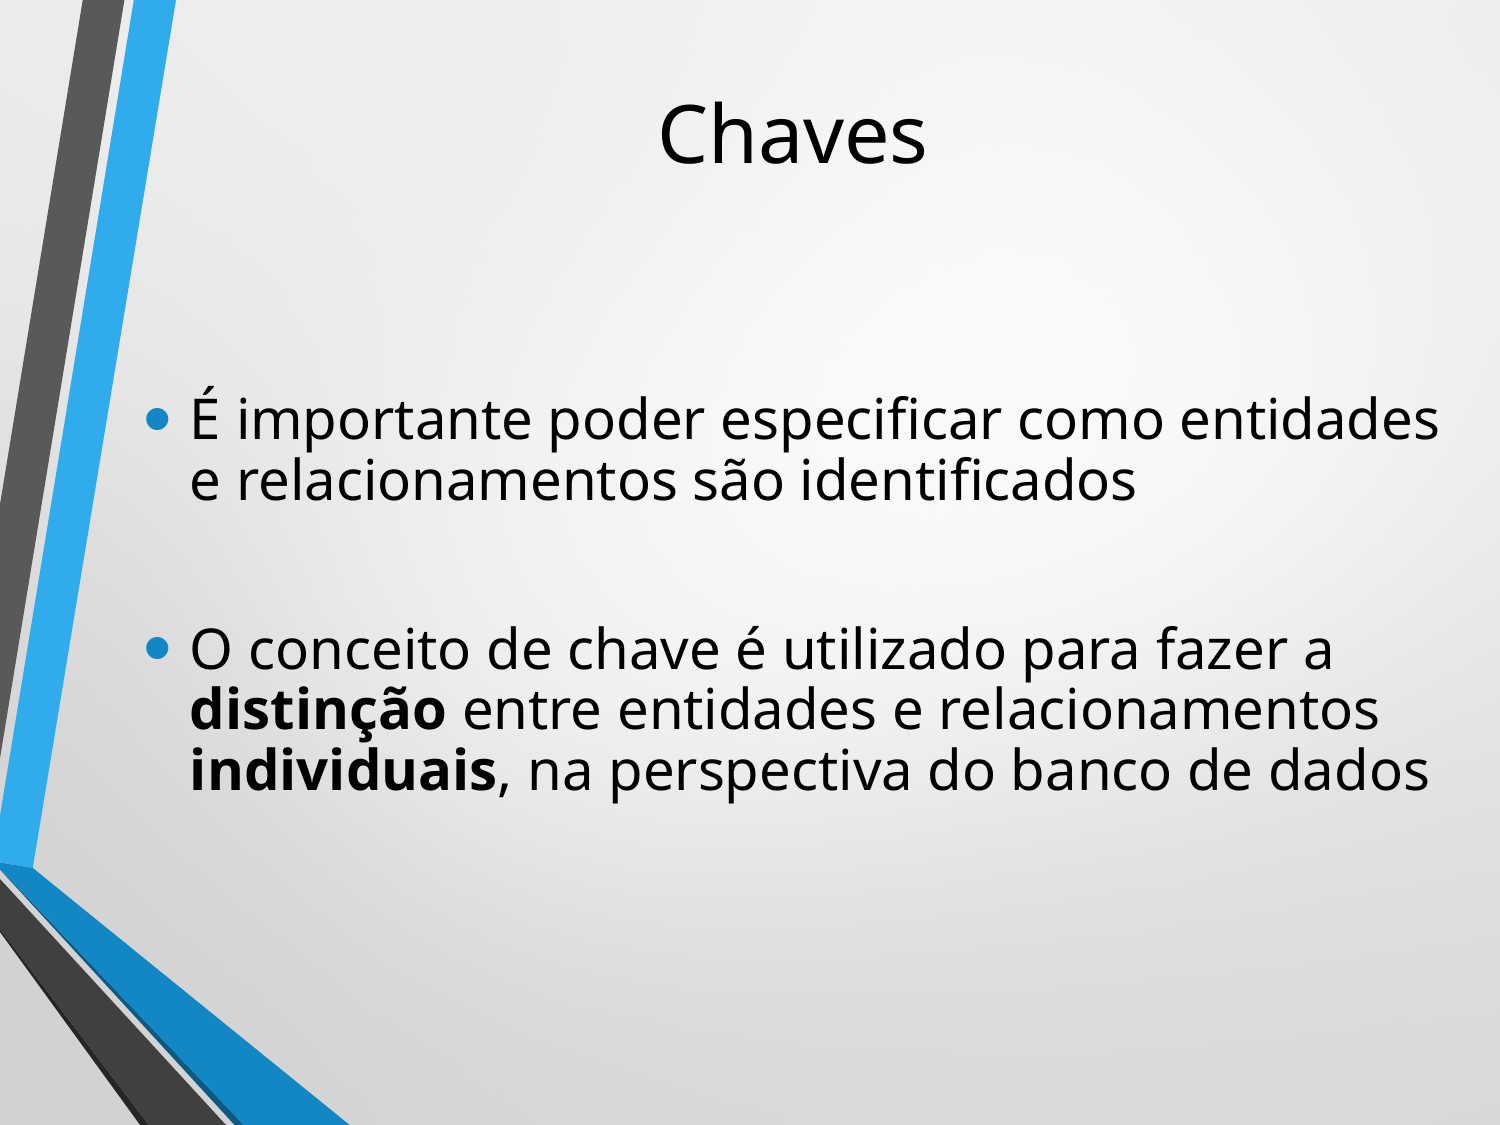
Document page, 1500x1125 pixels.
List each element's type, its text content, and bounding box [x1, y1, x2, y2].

list É importante poder especificar como entidades e relacionamentos são identificados O conceito de chave é utilizado para fazer a distinção entre entidades e relacionamentos individuais, na perspectiva do banco de dados [53, 314, 1479, 989]
title Chaves [161, 75, 1425, 188]
